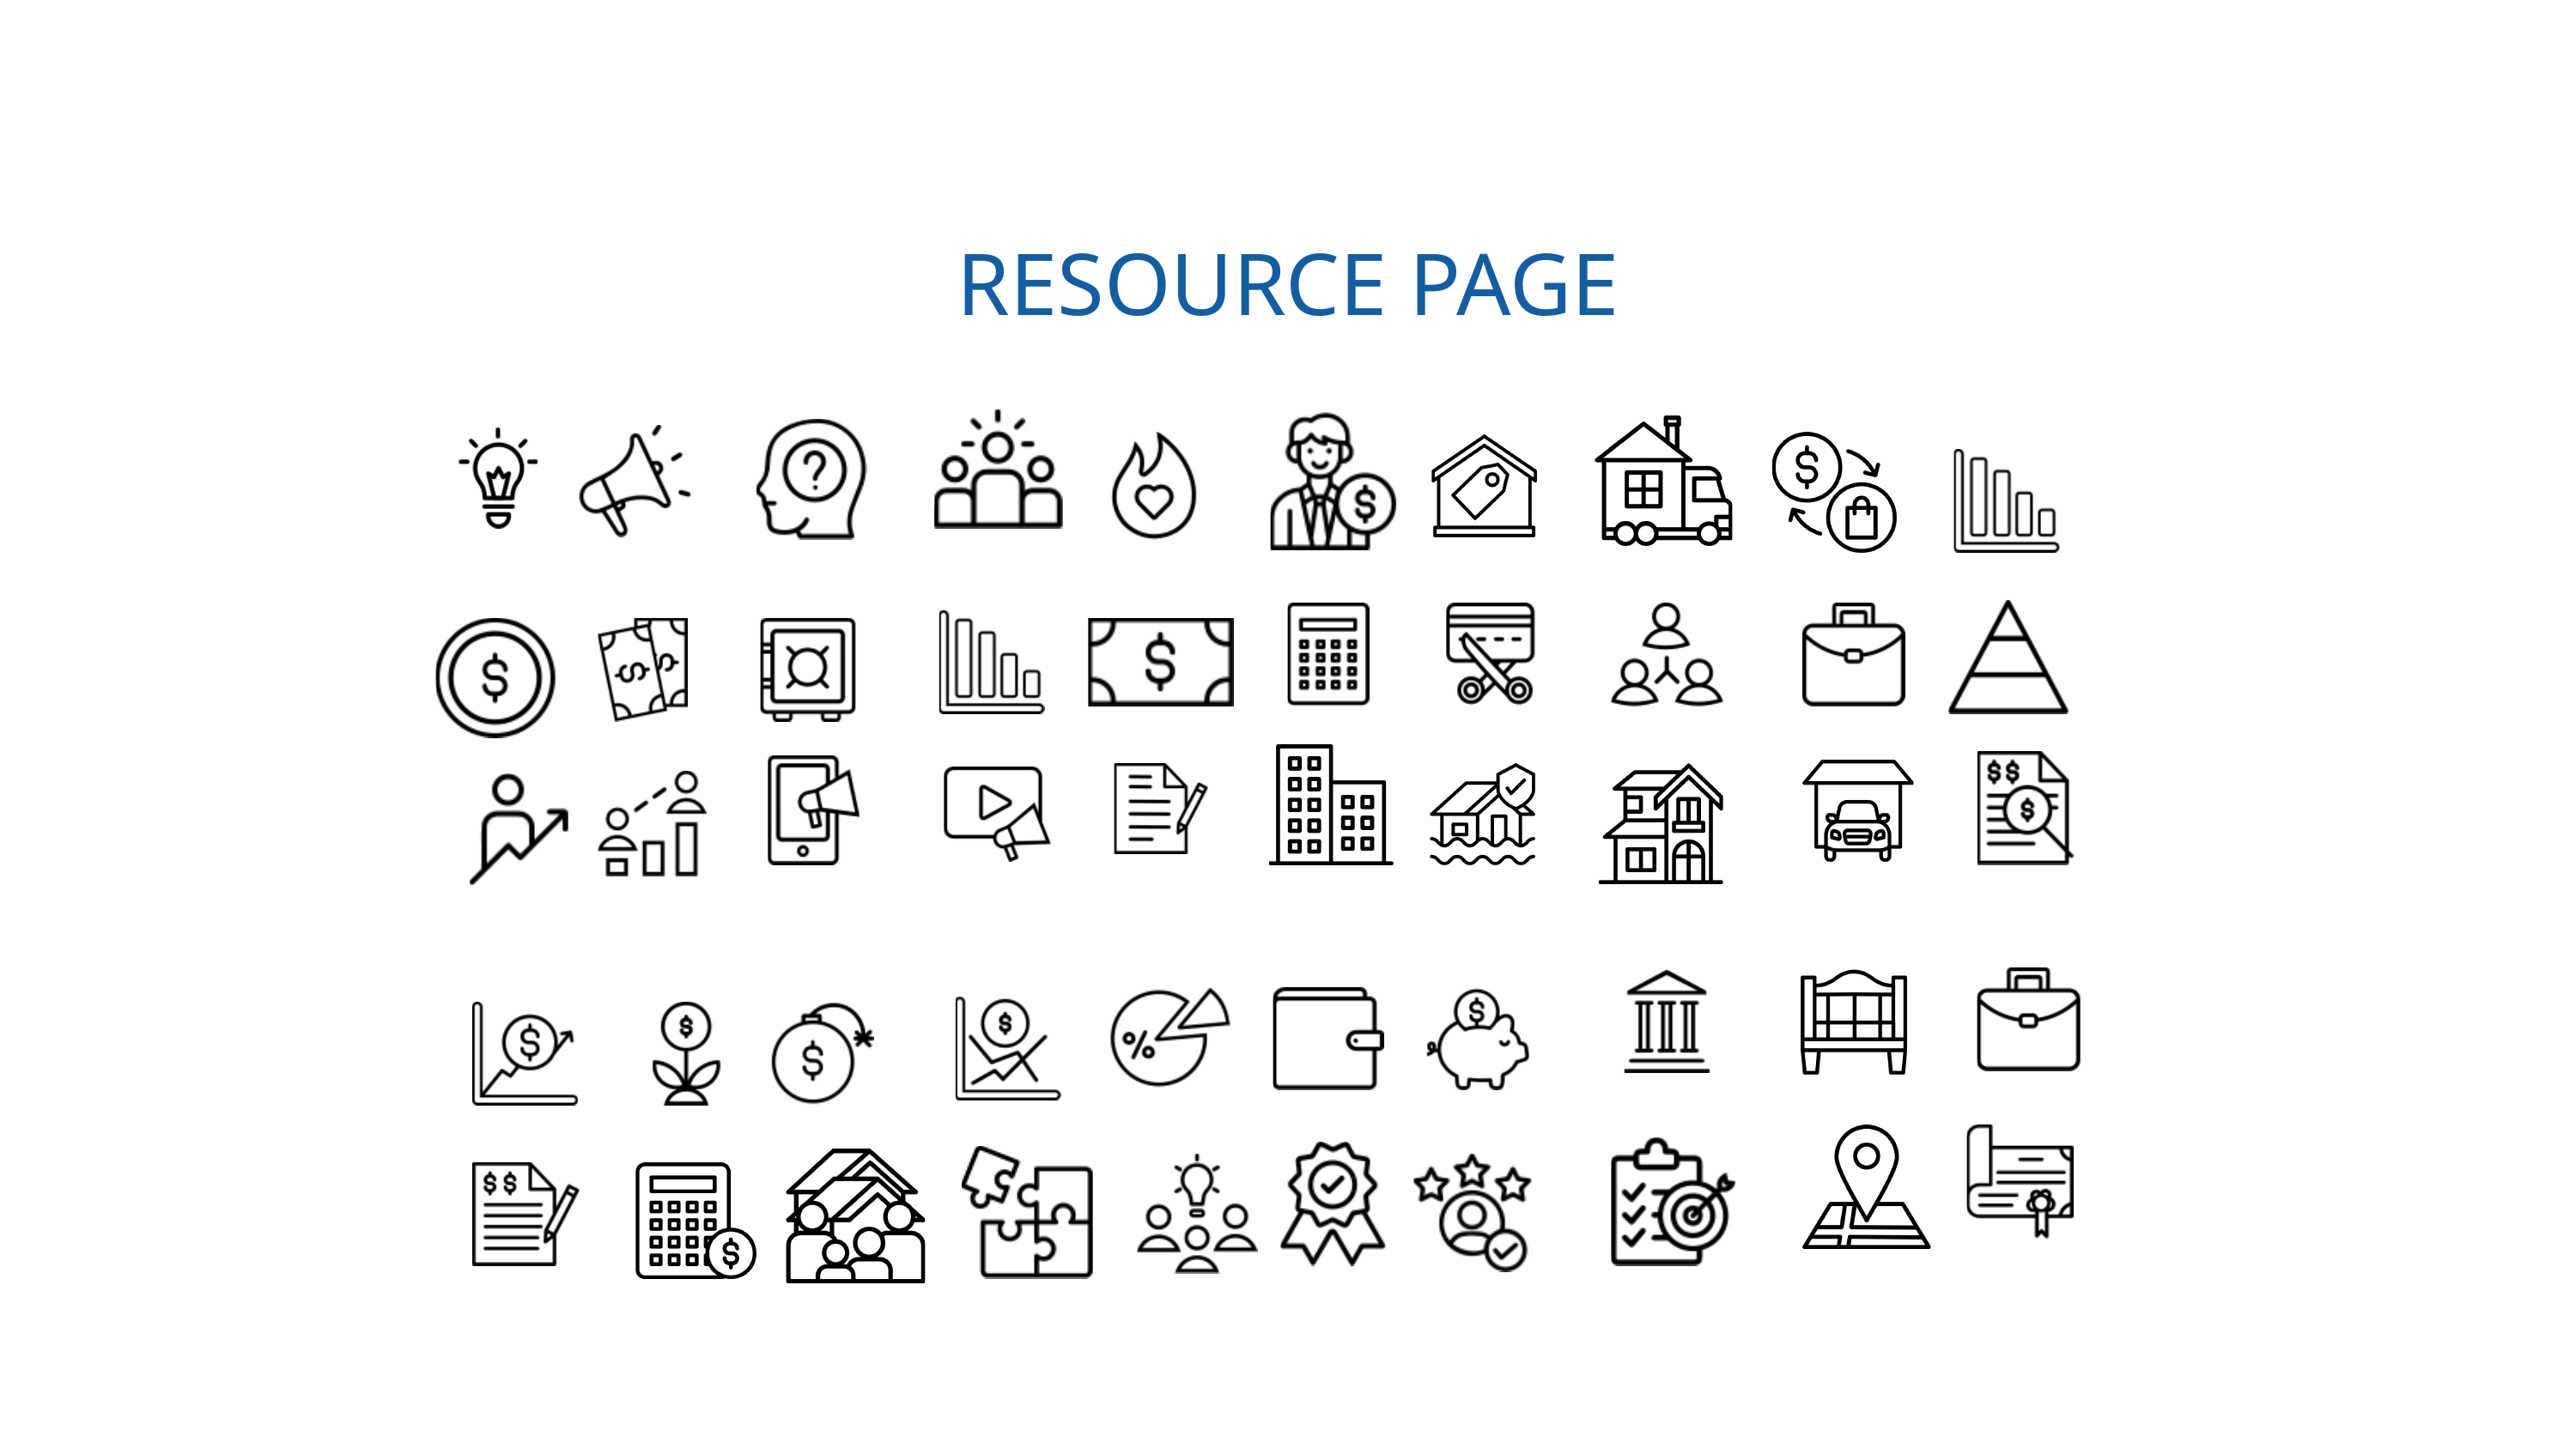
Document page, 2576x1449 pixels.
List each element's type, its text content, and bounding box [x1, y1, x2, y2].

text_box [1977, 967, 2081, 1071]
text_box [1268, 744, 1394, 865]
text_box [1595, 415, 1733, 547]
text_box [1611, 603, 1723, 706]
text_box [1598, 763, 1723, 884]
text_box [1977, 751, 2074, 865]
text_box [472, 1002, 579, 1106]
text_box [1801, 760, 1914, 862]
text_box [1771, 432, 1897, 553]
text_box [961, 1146, 1093, 1280]
text_box [1273, 987, 1384, 1090]
text_box [1431, 434, 1537, 537]
text_box [652, 1002, 722, 1106]
text_box [1446, 603, 1535, 706]
text_box [472, 1162, 580, 1266]
text_box [635, 1162, 756, 1279]
text_box [1966, 1125, 2074, 1239]
text_box [459, 427, 538, 529]
text_box [1109, 432, 1198, 540]
text_box [1088, 618, 1234, 706]
text_box [1270, 411, 1397, 550]
text_box [939, 610, 1045, 714]
text_box [598, 771, 707, 876]
text_box [1287, 603, 1370, 706]
text_box [1801, 603, 1905, 706]
text_box [933, 409, 1063, 529]
text_box [768, 755, 860, 865]
text_box [470, 773, 568, 887]
text_box [760, 618, 856, 722]
text_box [786, 1149, 926, 1283]
text_box [1953, 449, 2060, 553]
text_box [1137, 1154, 1258, 1274]
text_box [1430, 763, 1535, 865]
text_box [1280, 1142, 1387, 1266]
text_box [578, 425, 692, 537]
text_box [1426, 987, 1530, 1090]
text_box RESOURCE PAGE [551, 230, 2025, 333]
text_box [1800, 967, 1907, 1076]
text_box [435, 618, 556, 738]
text_box [955, 997, 1061, 1100]
text_box [769, 1002, 874, 1106]
text_box [1109, 987, 1230, 1090]
text_box [1624, 970, 1710, 1073]
text_box [756, 419, 868, 540]
text_box [598, 618, 689, 722]
text_box [1114, 763, 1208, 854]
text_box [1413, 1154, 1532, 1272]
text_box [1611, 1137, 1736, 1266]
text_box [1948, 600, 2070, 714]
text_box [944, 767, 1051, 862]
text_box [1802, 1125, 1931, 1249]
